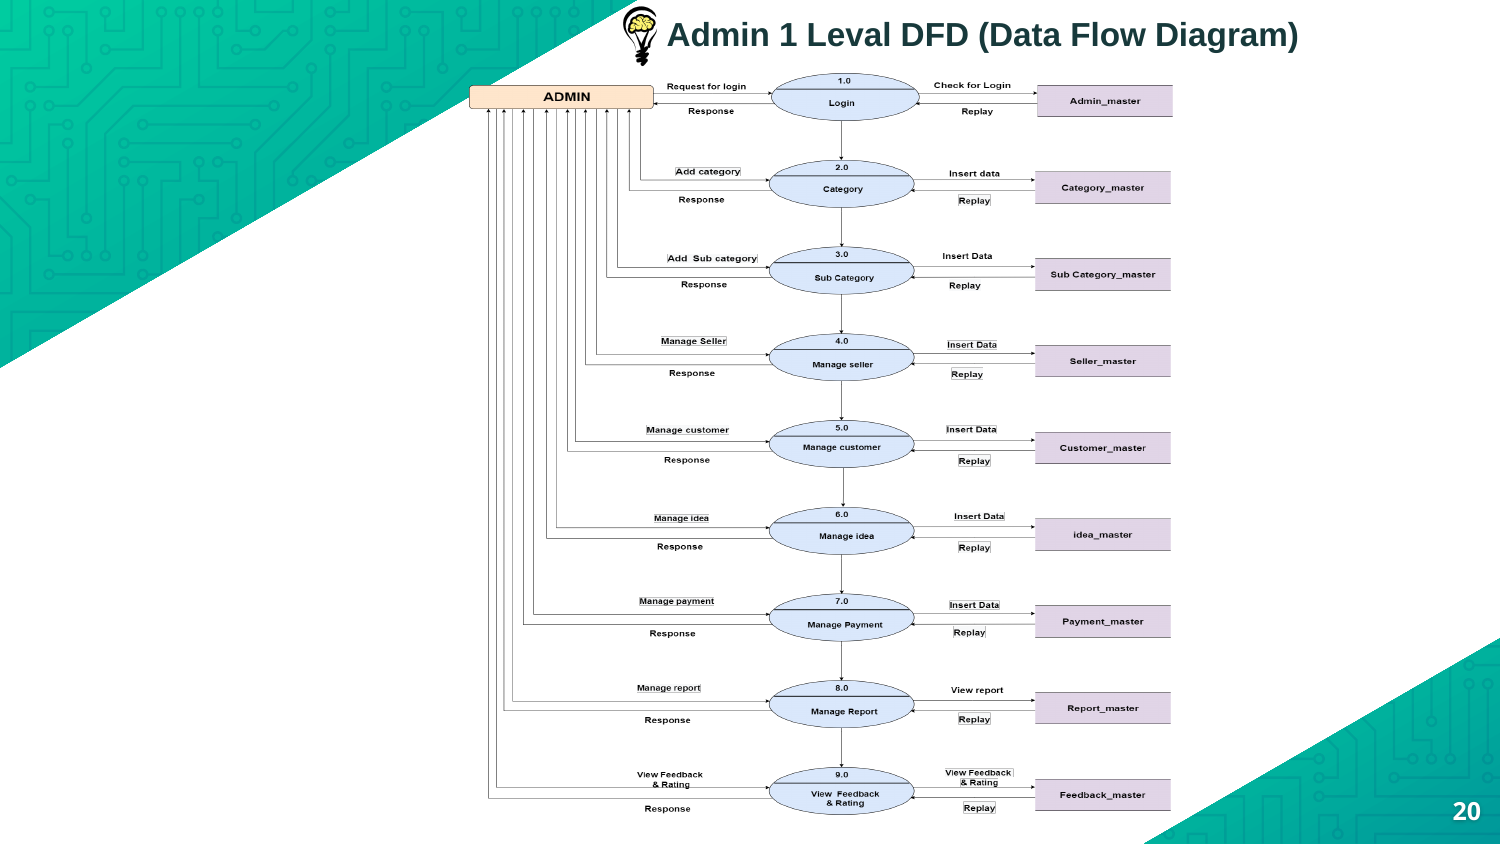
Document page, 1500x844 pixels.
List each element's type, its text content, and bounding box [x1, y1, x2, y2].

text_box Admin 1 Leval DFD (Data Flow Diagram) [689, 5, 1500, 61]
slide_number 20 [1391, 779, 1482, 844]
picture [468, 0, 1174, 819]
